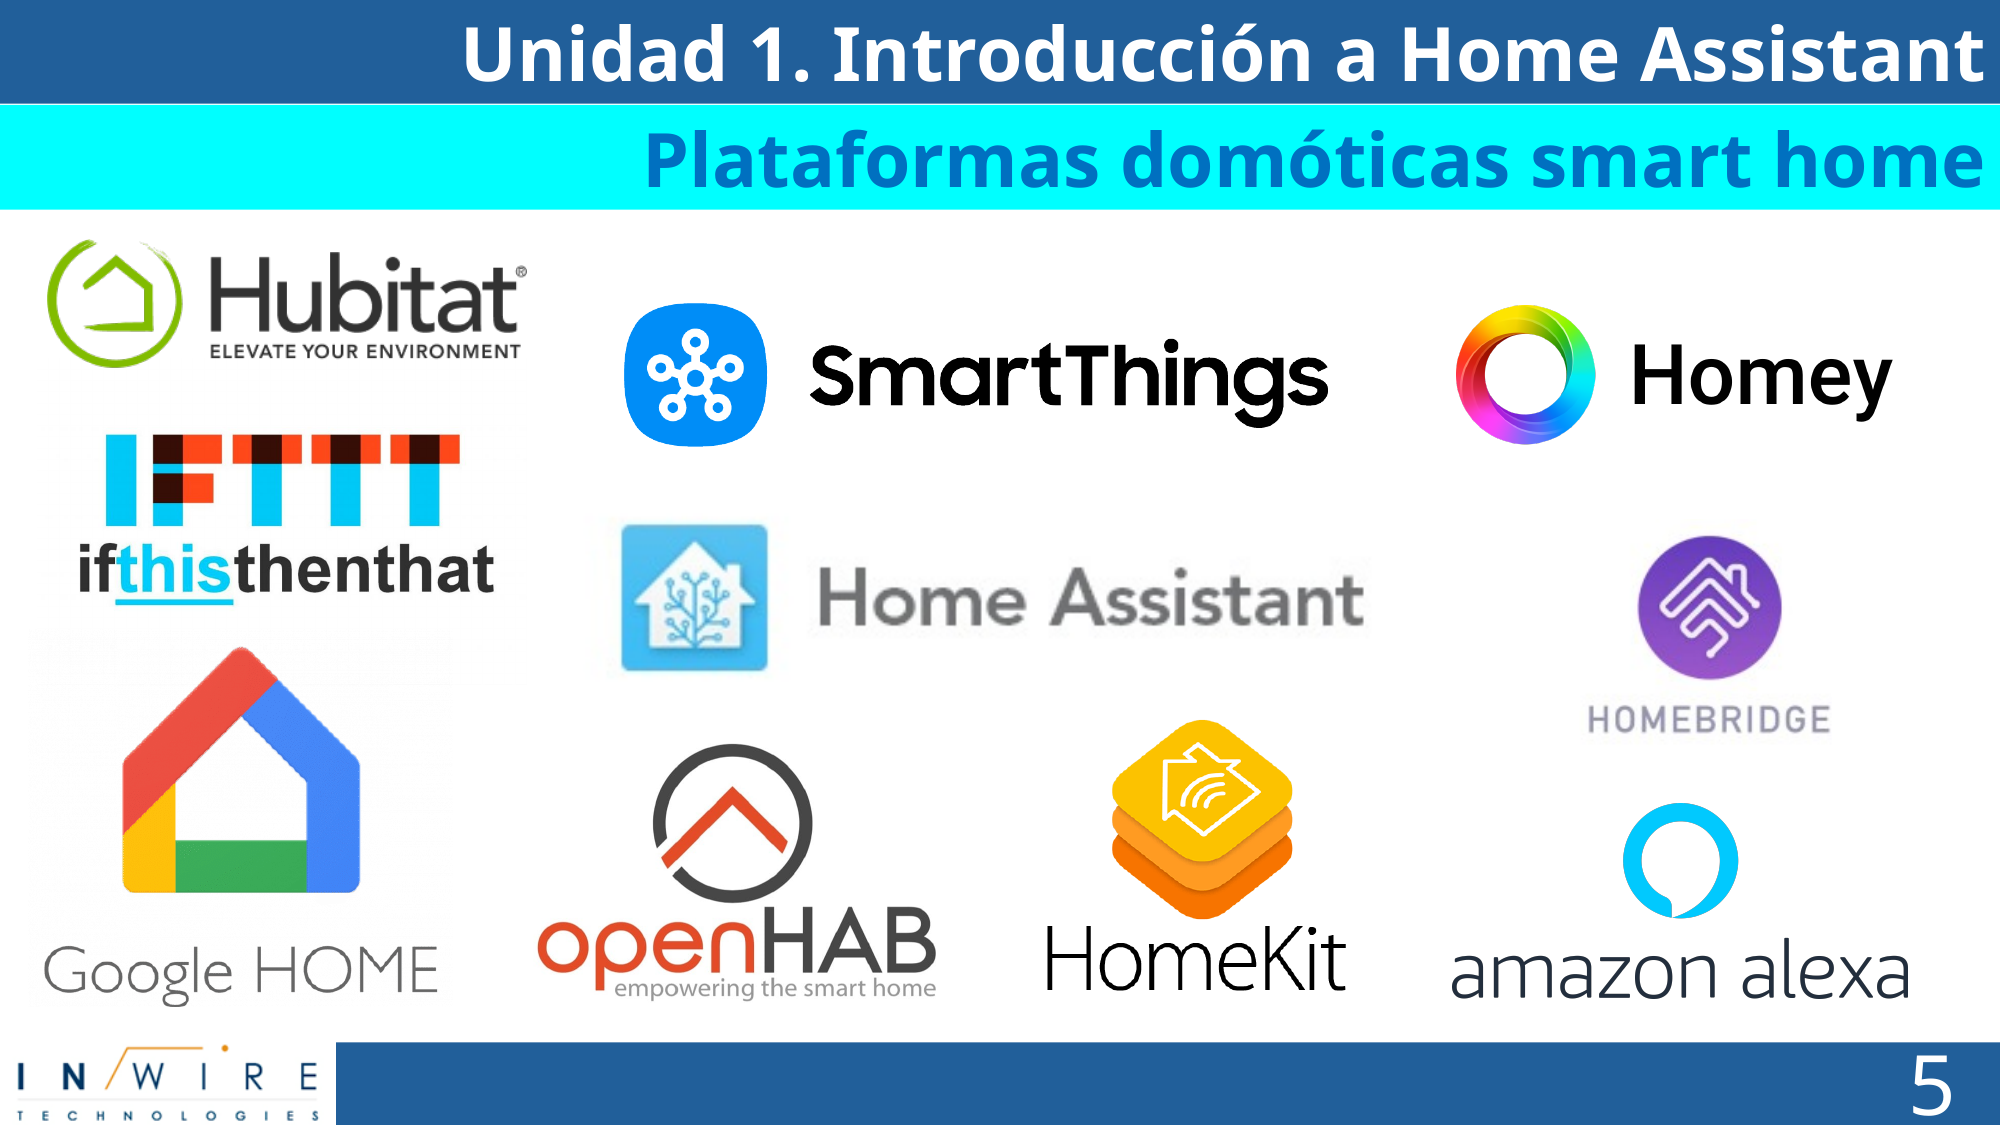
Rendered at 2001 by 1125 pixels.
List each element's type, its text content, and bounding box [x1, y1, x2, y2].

picture [1480, 519, 1951, 755]
text_box Plataformas domóticas smart home [0, 104, 2000, 210]
picture [27, 238, 527, 1008]
picture [517, 290, 1908, 1017]
text_box Unidad 1. Introducción a Home Assistant [0, 0, 2000, 104]
picture [1451, 802, 1908, 1000]
picture [0, 1037, 336, 1125]
